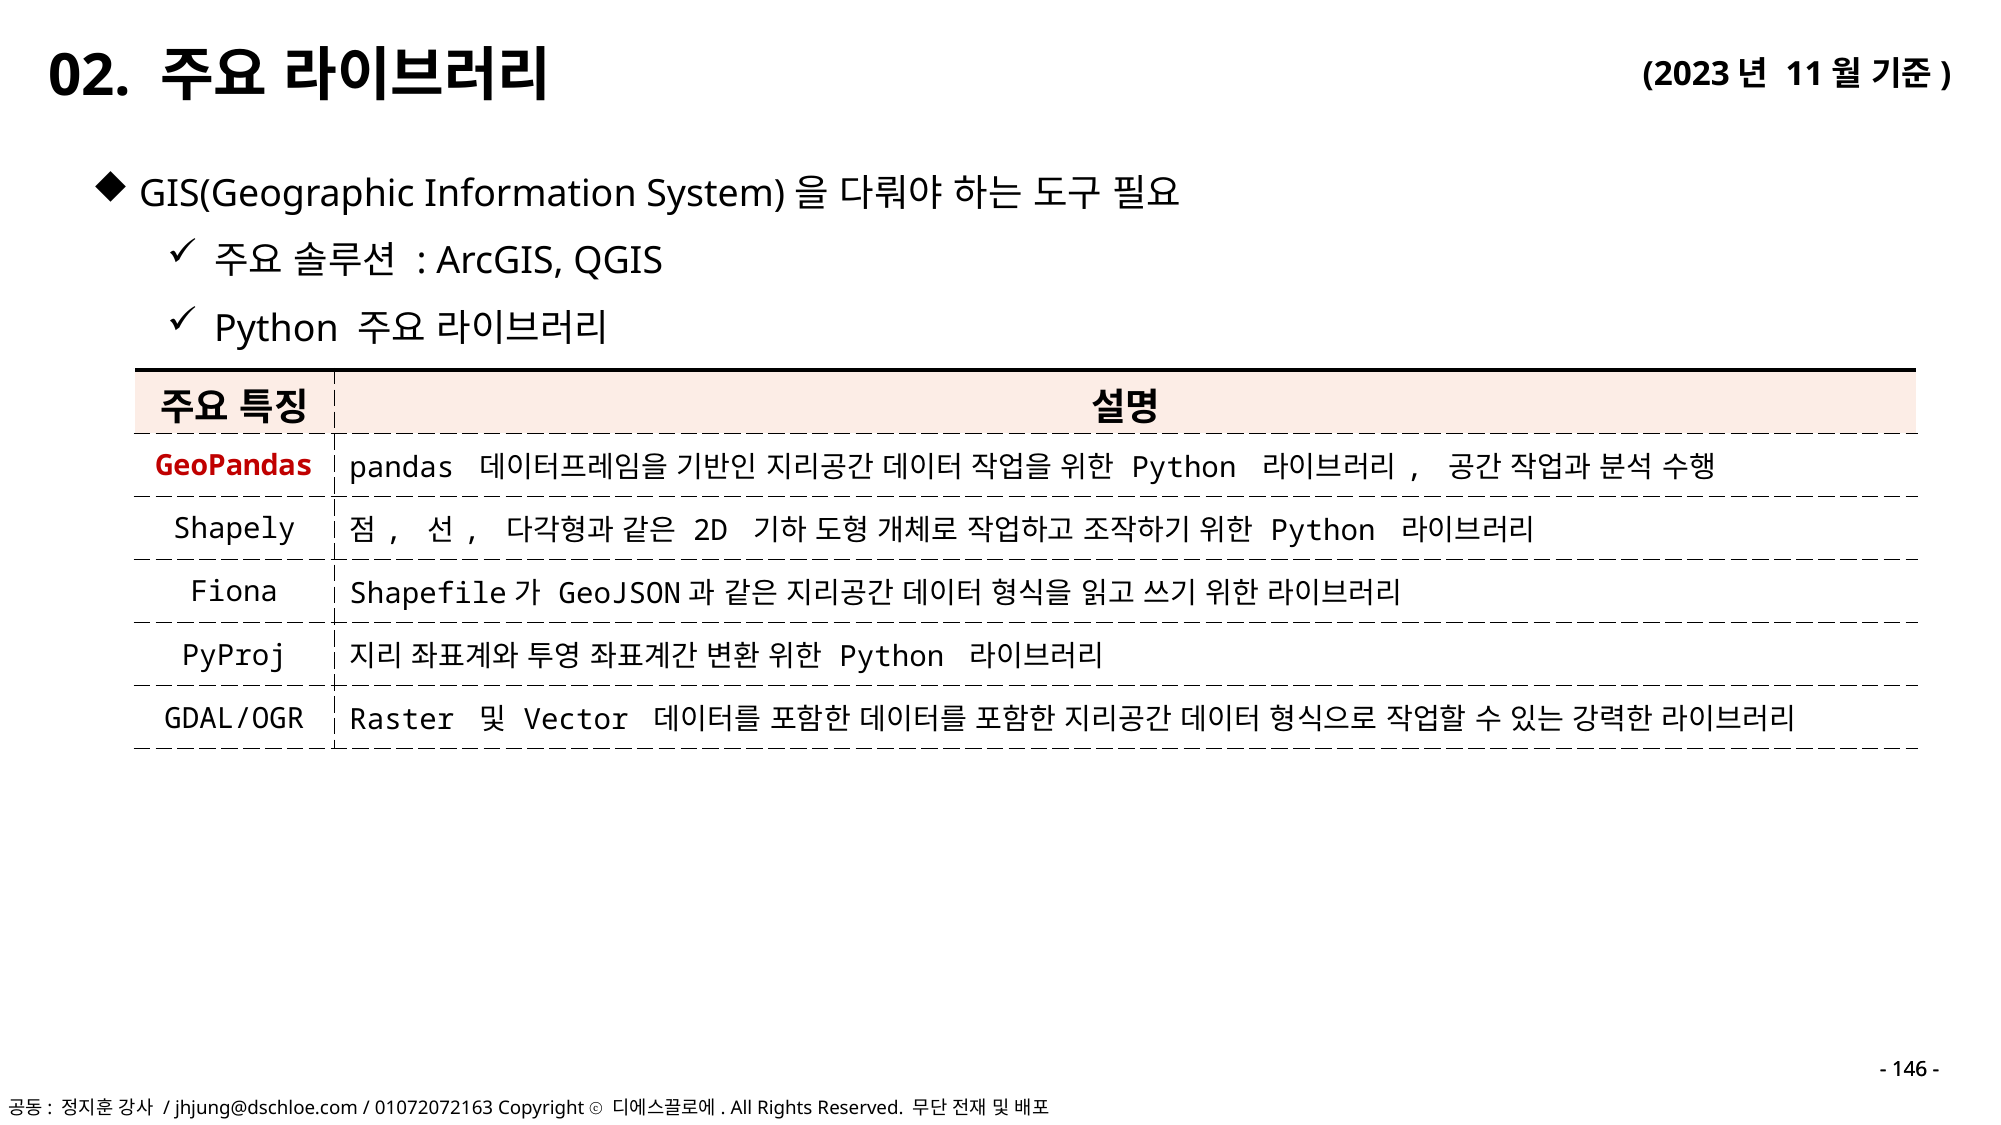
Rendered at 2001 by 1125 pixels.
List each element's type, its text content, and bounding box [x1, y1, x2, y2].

table_cell Shapely [135, 496, 334, 559]
slide_number - 146 - [1504, 1039, 1955, 1100]
table_cell pandas 데이터프레임을 기반인 지리공간 데이터 작업을 위한 Python 라이브러리, 공간 작업과 분석 수행 [334, 433, 1916, 496]
table_cell GeoPandas [135, 433, 334, 496]
table_cell Fiona [135, 559, 334, 622]
table_cell PyProj [135, 622, 334, 685]
table_header 주요 특징 [135, 372, 334, 433]
table_cell 점, 선, 다각형과 같은 2D 기하 도형 개체로 작업하고 조작하기 위한 Python 라이브러리 [334, 496, 1916, 559]
table_cell GDAL/OGR [135, 685, 334, 748]
table_header 설명 [334, 372, 1916, 433]
table_cell Shapefile가 GeoJSON과 같은 지리공간 데이터 형식을 읽고 쓰기 위한 라이브러리 [334, 559, 1916, 622]
text_box GIS(Geographic Information System)을 다뤄야 하는 도구 필요 주요 솔루션 : ArcGIS, QGIS Python 주요 라이브러리 [77, 138, 1197, 357]
text_box 02. 주요 라이브러리 [33, 30, 566, 115]
table_cell 지리 좌표계와 투영 좌표계간 변환 위한 Python 라이브러리 [334, 622, 1916, 685]
table_cell Raster 및 Vector 데이터를 포함한 데이터를 포함한 지리공간 데이터 형식으로 작업할 수 있는 강력한 라이브러리 [334, 685, 1916, 748]
